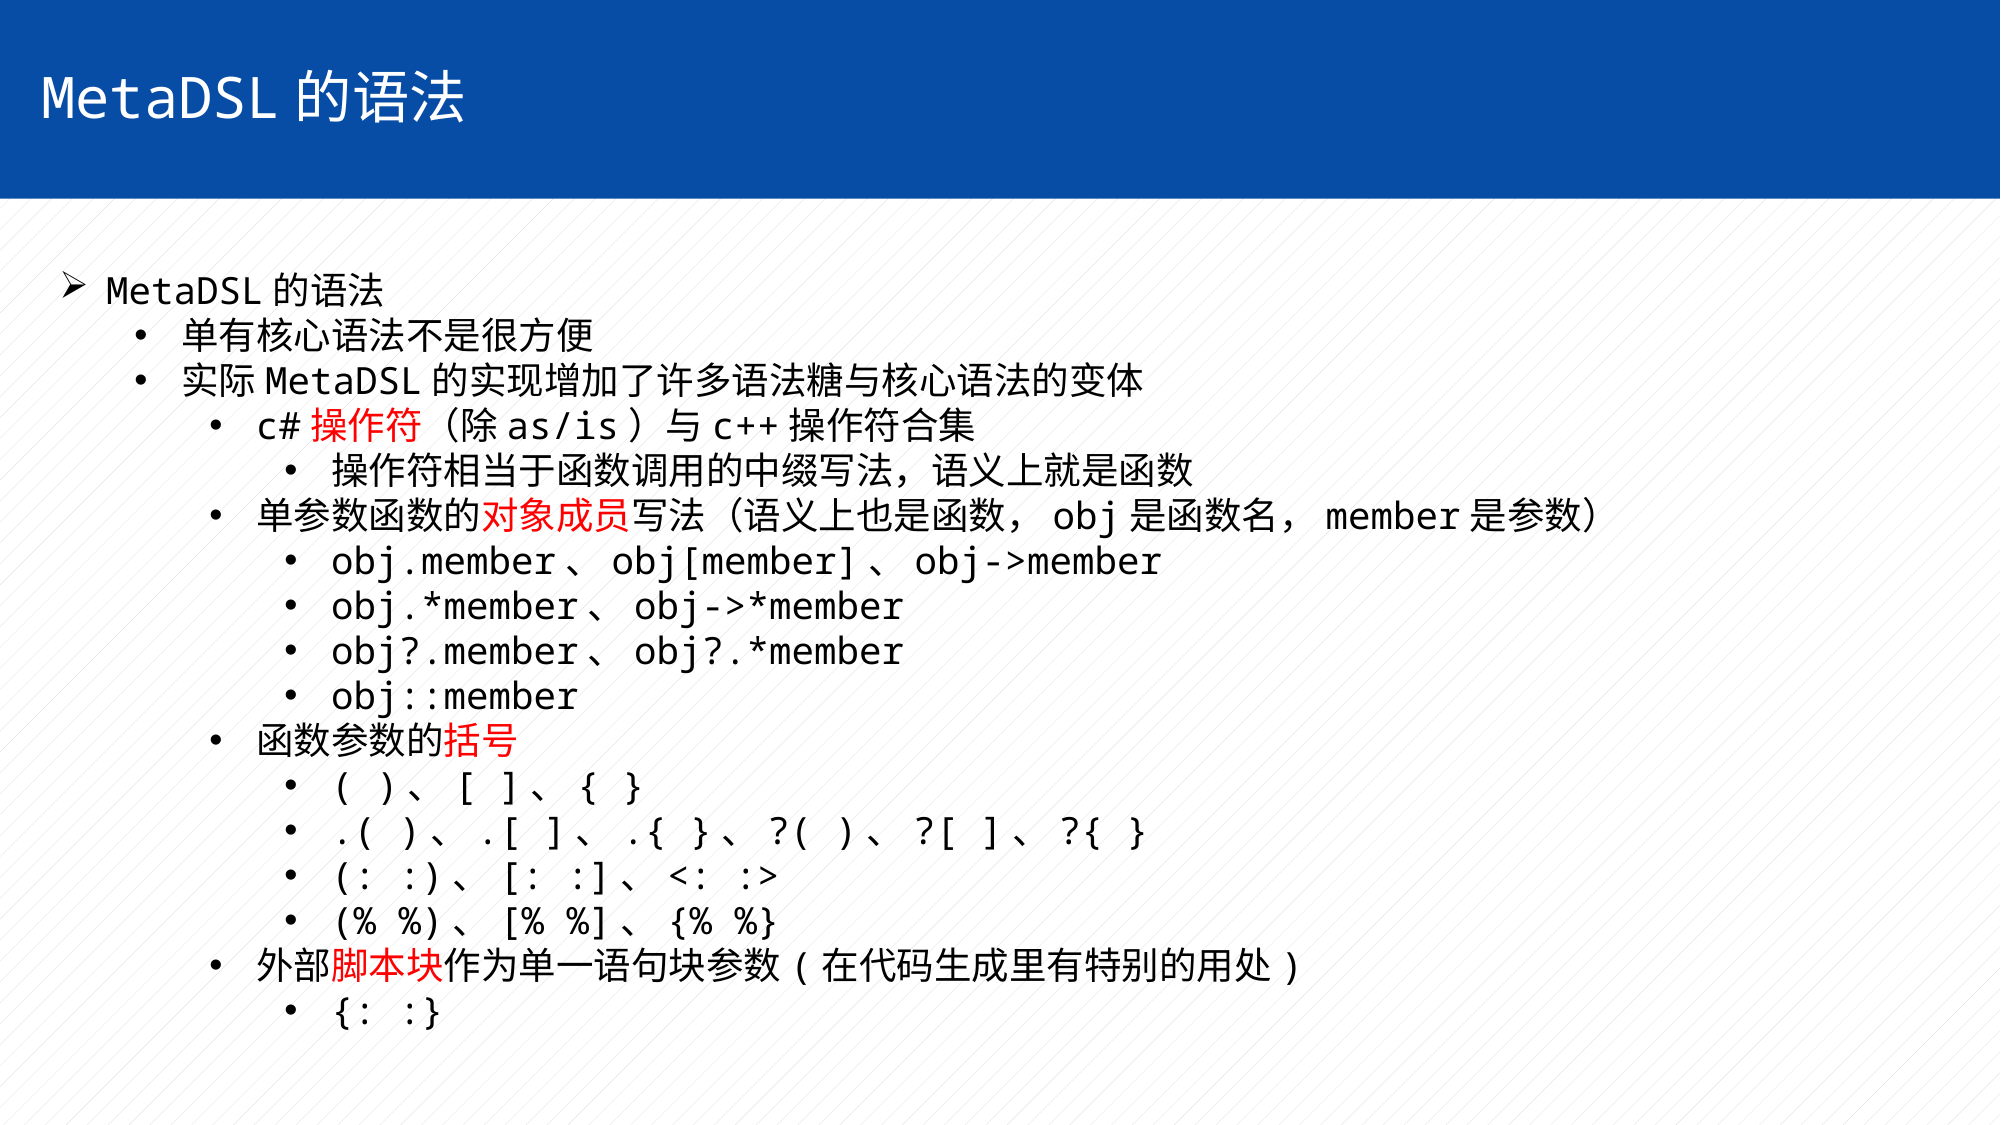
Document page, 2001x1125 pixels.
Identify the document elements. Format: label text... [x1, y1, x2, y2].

list MetaDSL的语法 [26, 20, 1782, 180]
text_box MetaDSL的语法 单有核心语法不是很方便 实际MetaDSL的实现增加了许多语法糖与核心语法的变体 c#操作符（除as/is）与c++操作符合集 操作符相当于函数调用的中缀写法，语义上就是函数 单参数函数的对象成员写法（语义上也是函数，obj是函数名，member是参数） obj.member、obj[member]、obj->member obj.*member、obj->*member obj?.member、obj?.*member obj::member 函数参数的括号 ( )、[ ]、{ } .( )、.[ ]、.{ }、?( )、?[ ]、?{ } (: :)、[: :]、<: :> (% %)、[% %]、{% %} 外部脚本块作为单一语句块参数(在代码生成里有特别的用处) {: :} [44, 259, 1903, 1040]
